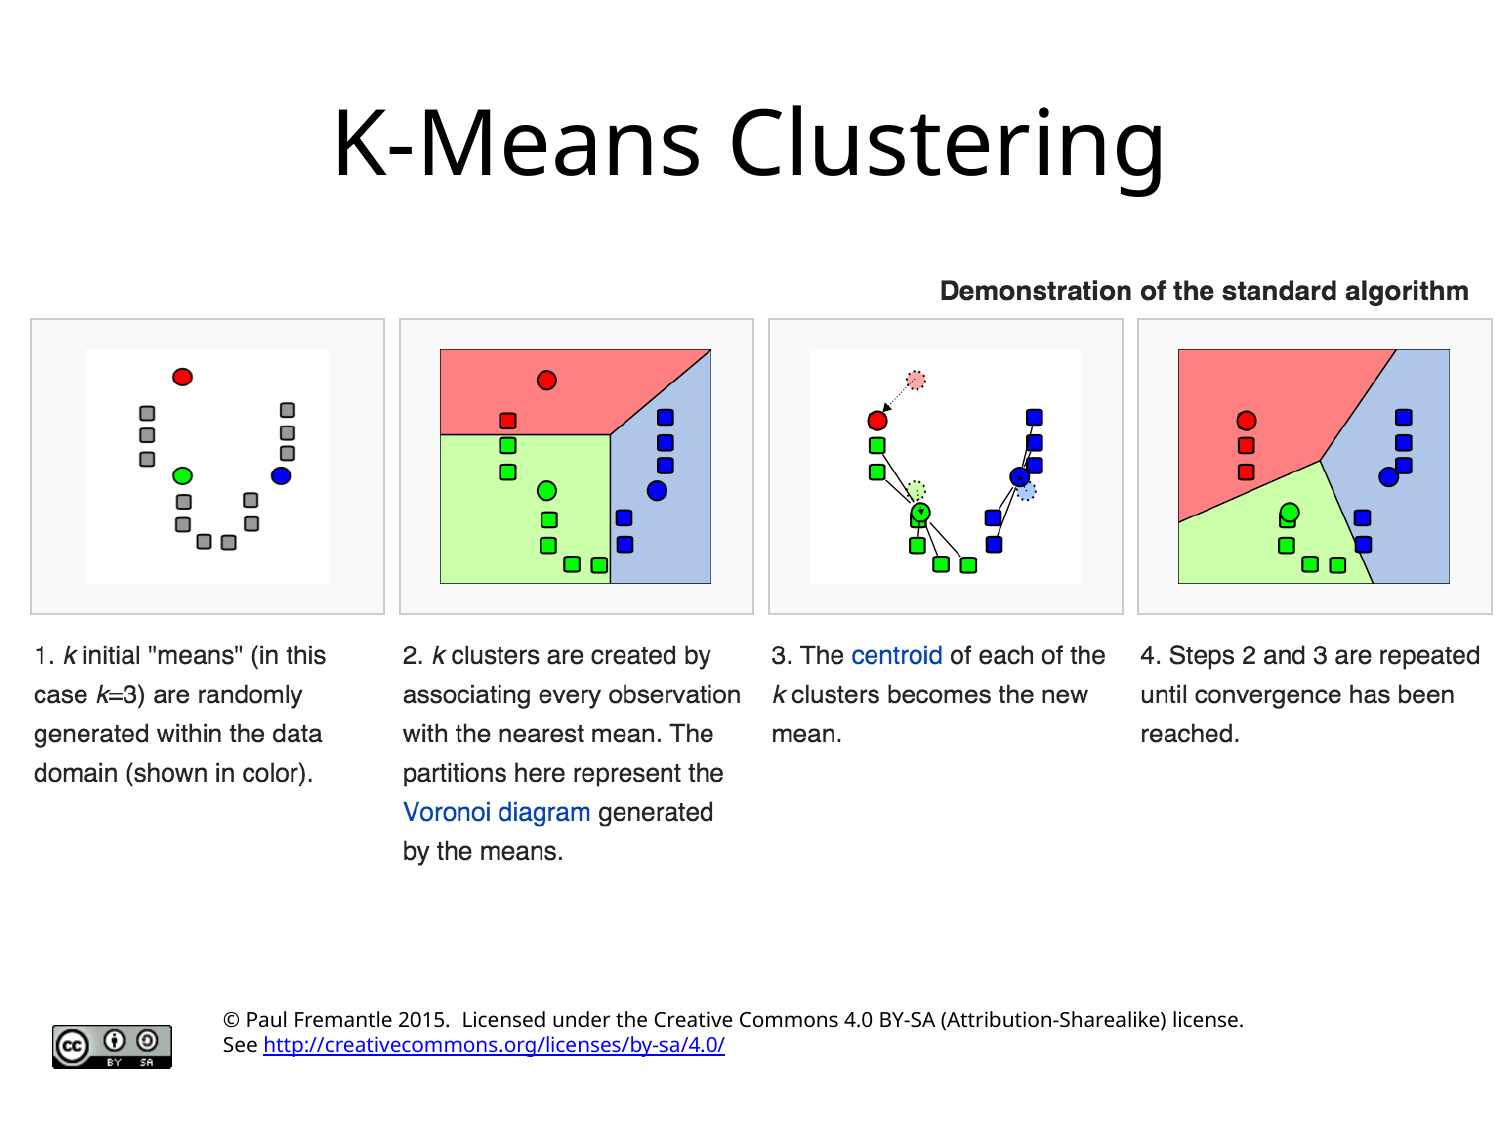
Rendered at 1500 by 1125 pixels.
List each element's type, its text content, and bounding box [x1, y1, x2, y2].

picture [52, 1025, 172, 1069]
picture [0, 249, 1500, 872]
title K-Means Clustering [75, 45, 1425, 233]
